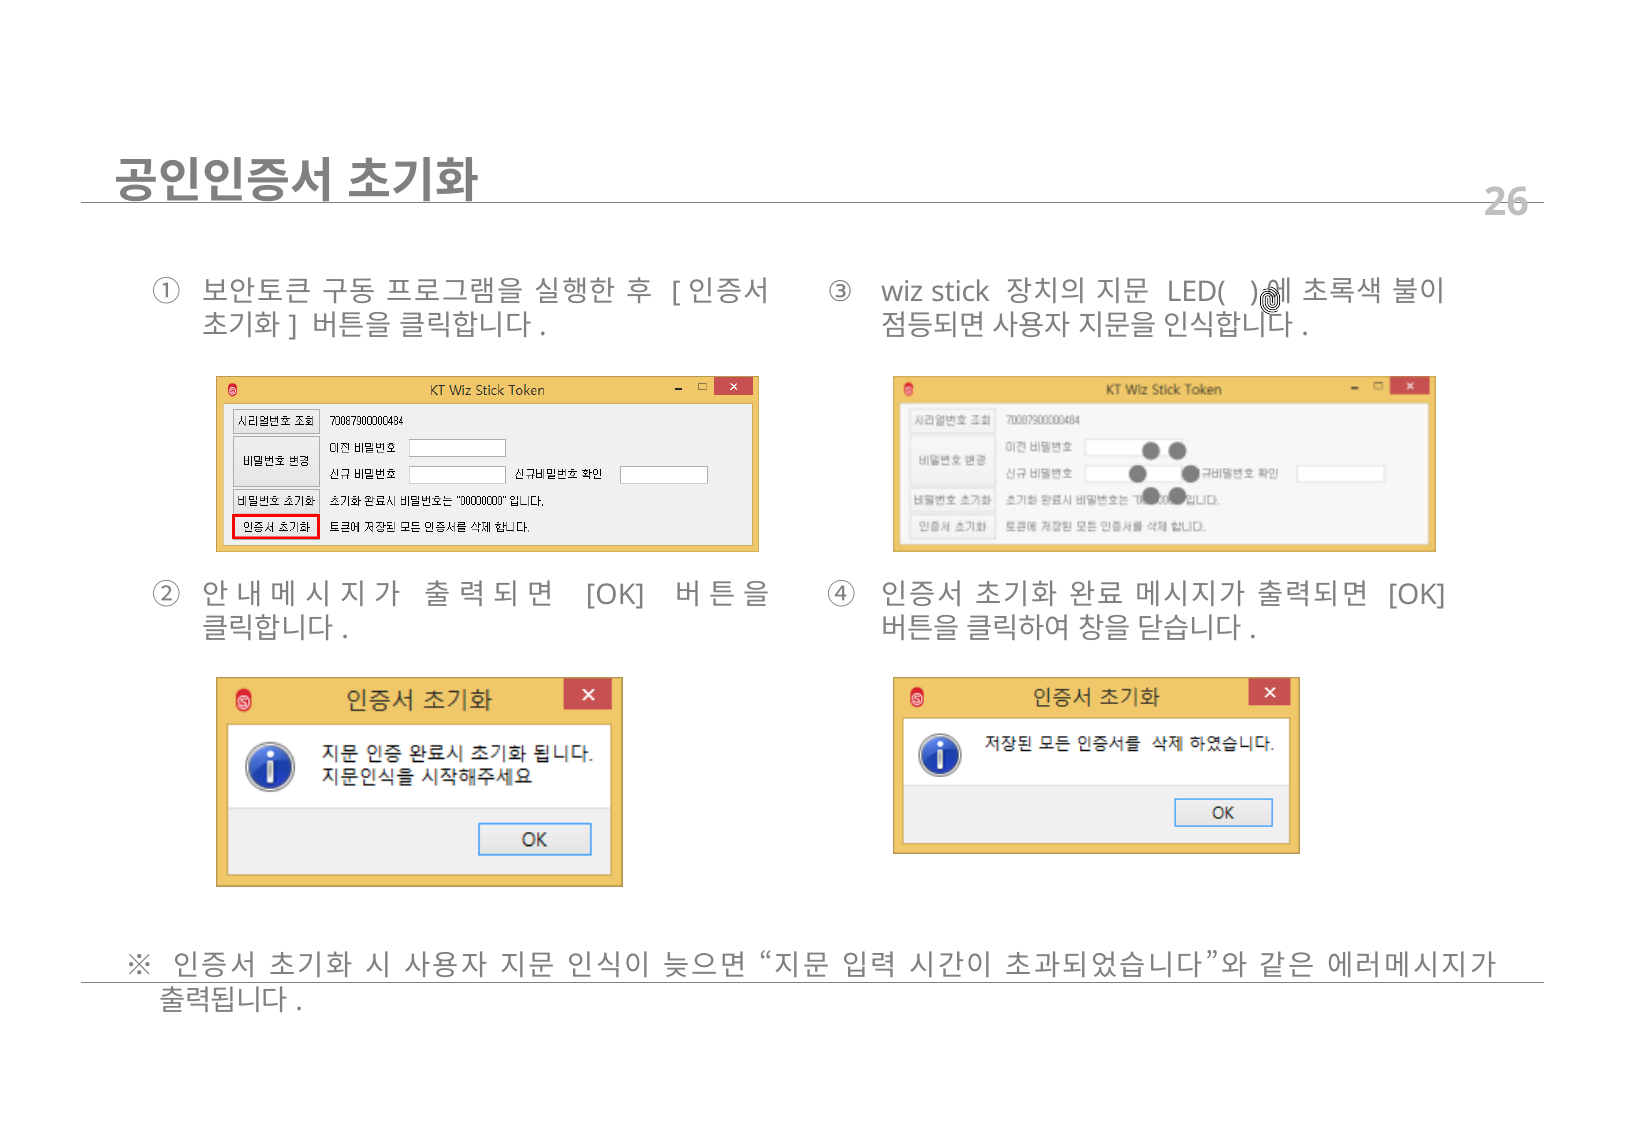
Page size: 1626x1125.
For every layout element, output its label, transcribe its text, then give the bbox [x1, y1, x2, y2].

picture [893, 676, 1301, 854]
text_box 공인인증서 초기화 [99, 142, 495, 215]
slide_number 26 [1164, 168, 1544, 223]
text_box 안내메시지가 출력되면 [OK] 버튼을 클릭합니다. [137, 568, 786, 652]
text_box 보안토큰 구동 프로그램을 실행한 후 [인증서 초기화] 버튼을 클릭합니다. [137, 265, 786, 349]
picture [1259, 286, 1281, 316]
text_box ※ 인증서 초기화 시 사용자 지문 인식이 늦으면 “지문 입력 시간이 초과되었습니다”와 같은 에러메시지가 출력됩니다. [110, 939, 1517, 1024]
picture [216, 676, 624, 887]
picture [893, 376, 1436, 552]
text_box wiz stick 장치의 지문 LED( )에 초록색 불이 점등되면 사용자 지문을 인식합니다. [812, 265, 1461, 349]
picture [216, 376, 759, 552]
text_box 인증서 초기화 완료 메시지가 출력되면 [OK] 버튼을 클릭하여 창을 닫습니다. [812, 568, 1461, 652]
